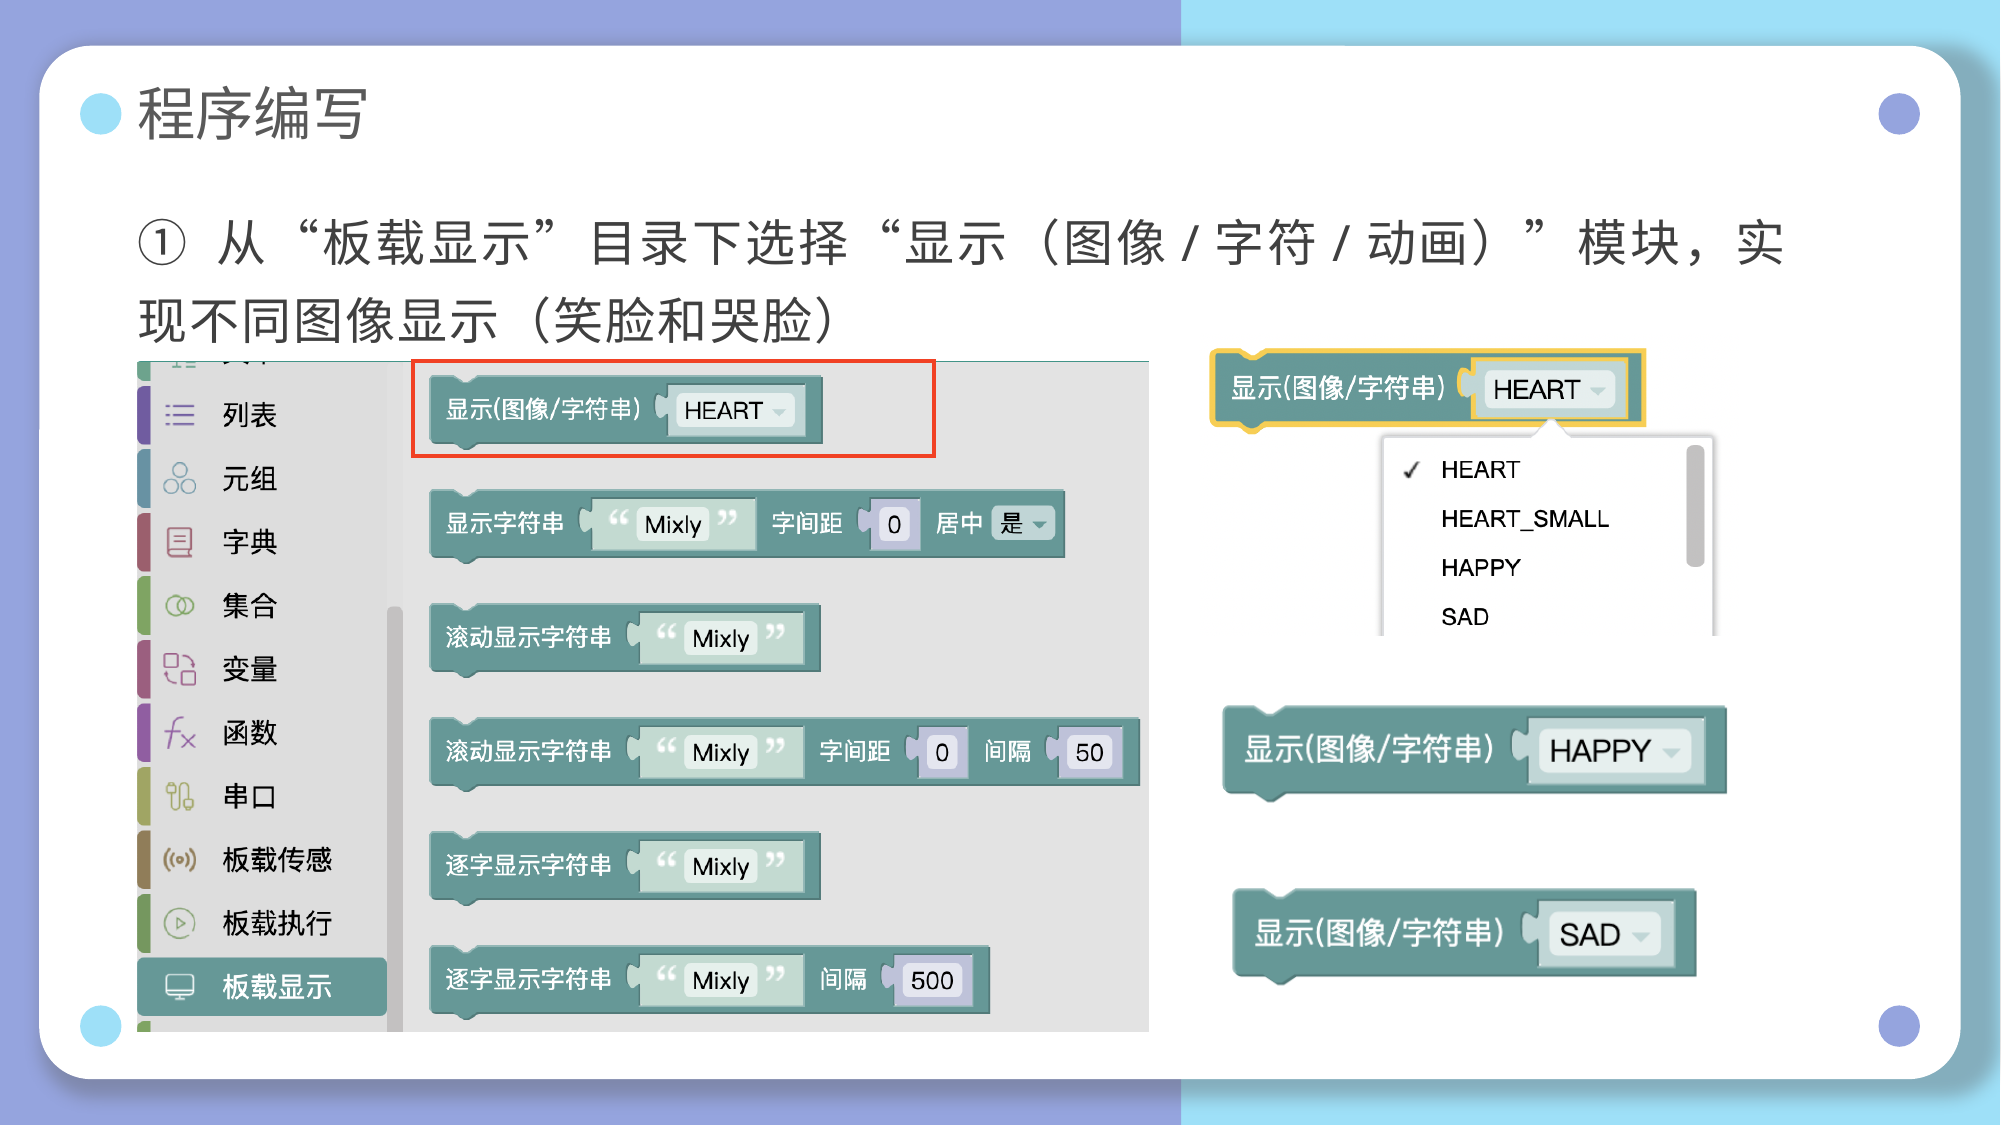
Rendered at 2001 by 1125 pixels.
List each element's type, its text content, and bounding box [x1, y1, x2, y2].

title 程序编写 [137, 77, 976, 157]
picture [1199, 674, 1754, 998]
picture [1199, 333, 1739, 636]
picture [137, 361, 1149, 1032]
list ① 从“板载显示”目录下选择“显示（图像/字符/动画）”模块，实现不同图像显示（笑脸和哭脸） [137, 185, 1789, 531]
